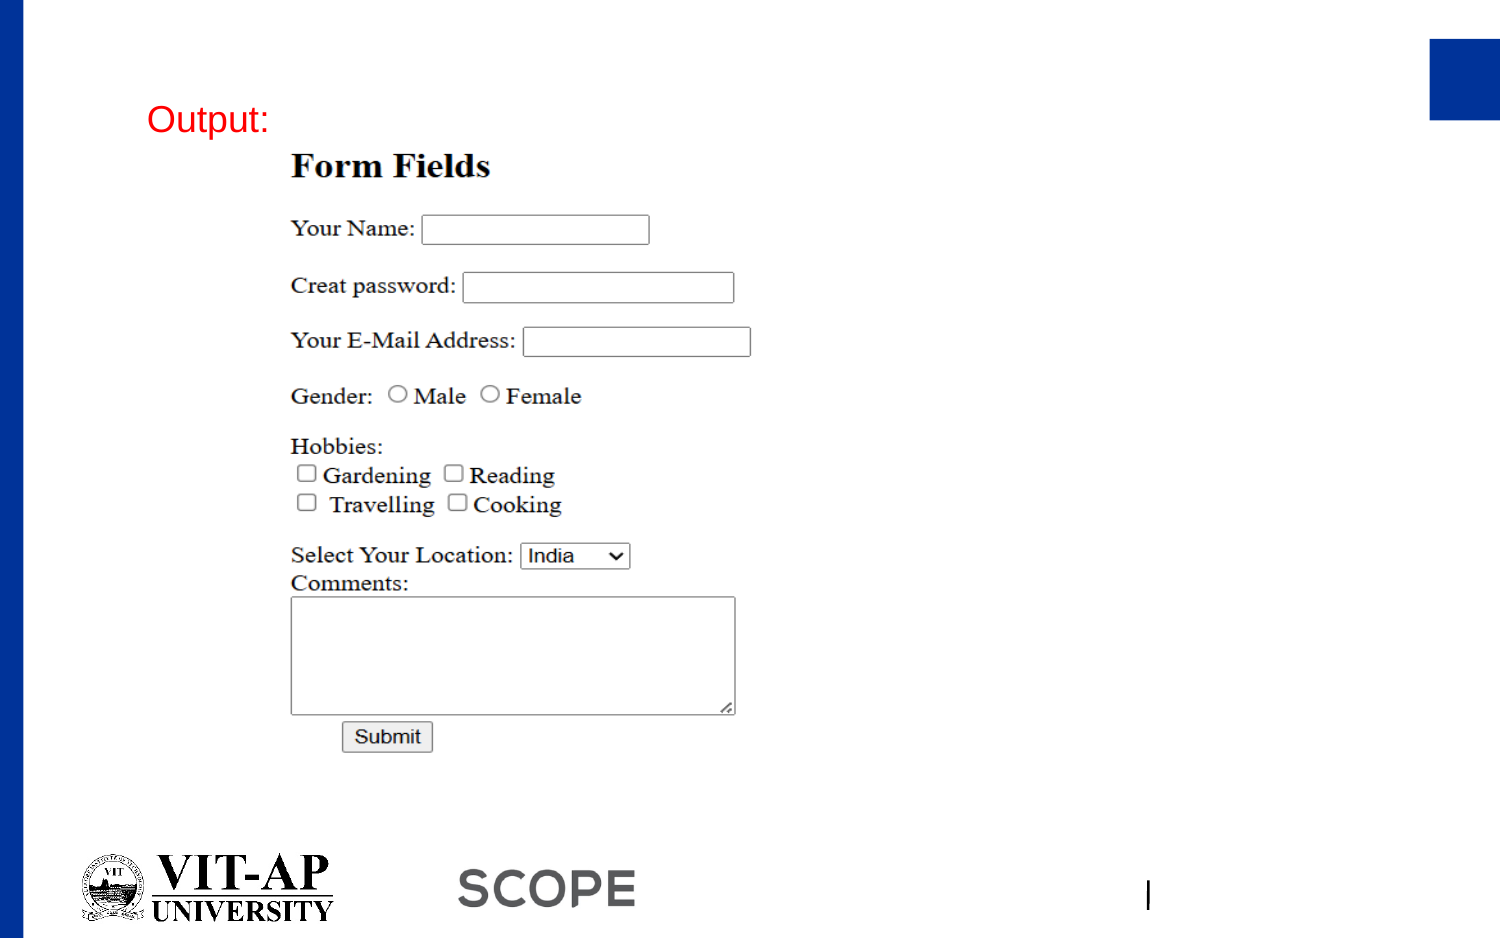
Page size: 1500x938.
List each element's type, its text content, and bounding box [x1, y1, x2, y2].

text_box Output: [132, 87, 285, 148]
picture [76, 846, 337, 928]
picture [278, 132, 974, 783]
picture [454, 864, 641, 910]
